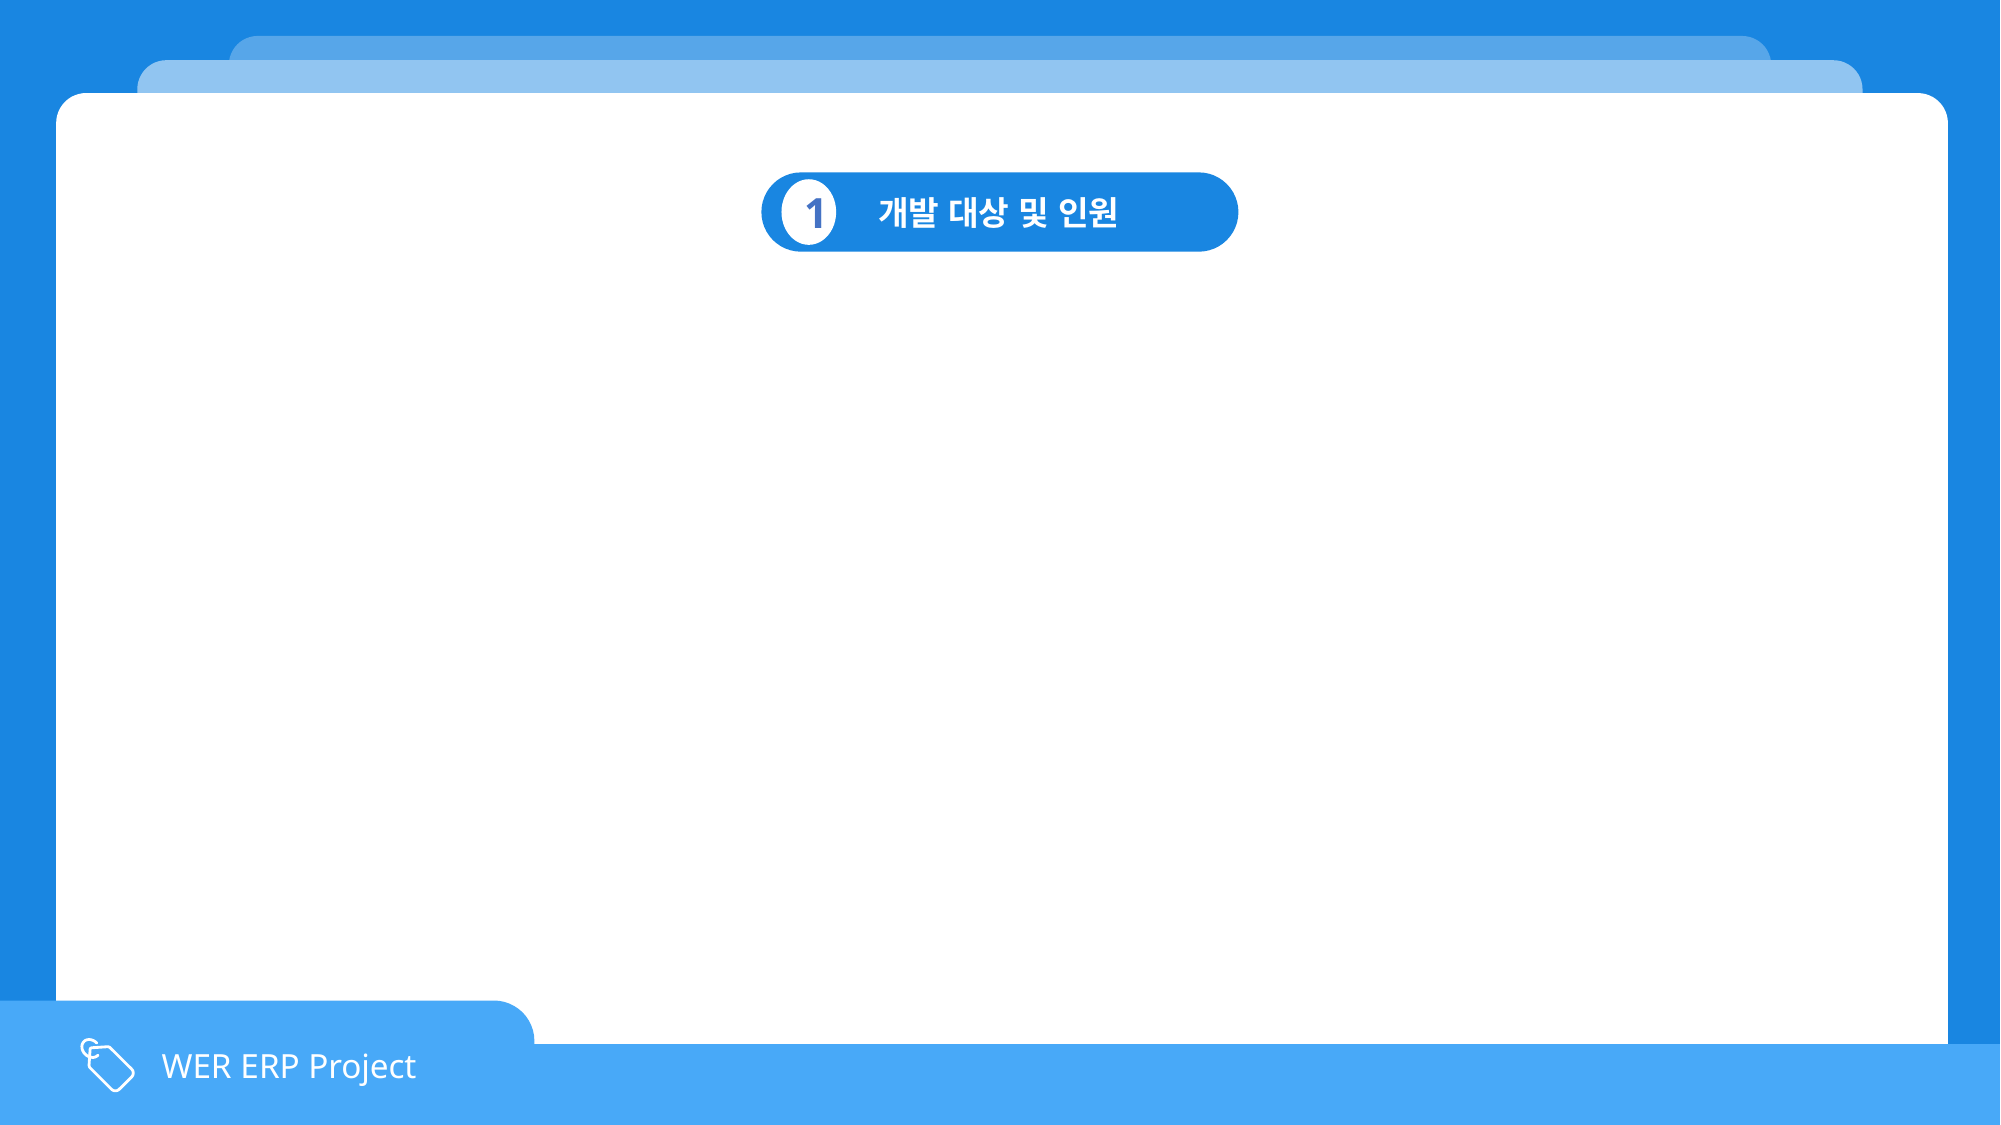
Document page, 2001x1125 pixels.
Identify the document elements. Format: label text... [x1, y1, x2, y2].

text_box [228, 34, 1772, 59]
text_box 개발 대상 및 인원 [760, 171, 1240, 253]
text_box [136, 59, 1864, 92]
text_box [0, 1000, 2000, 1125]
text_box ` [55, 91, 1949, 1000]
text_box 1 [780, 178, 838, 246]
